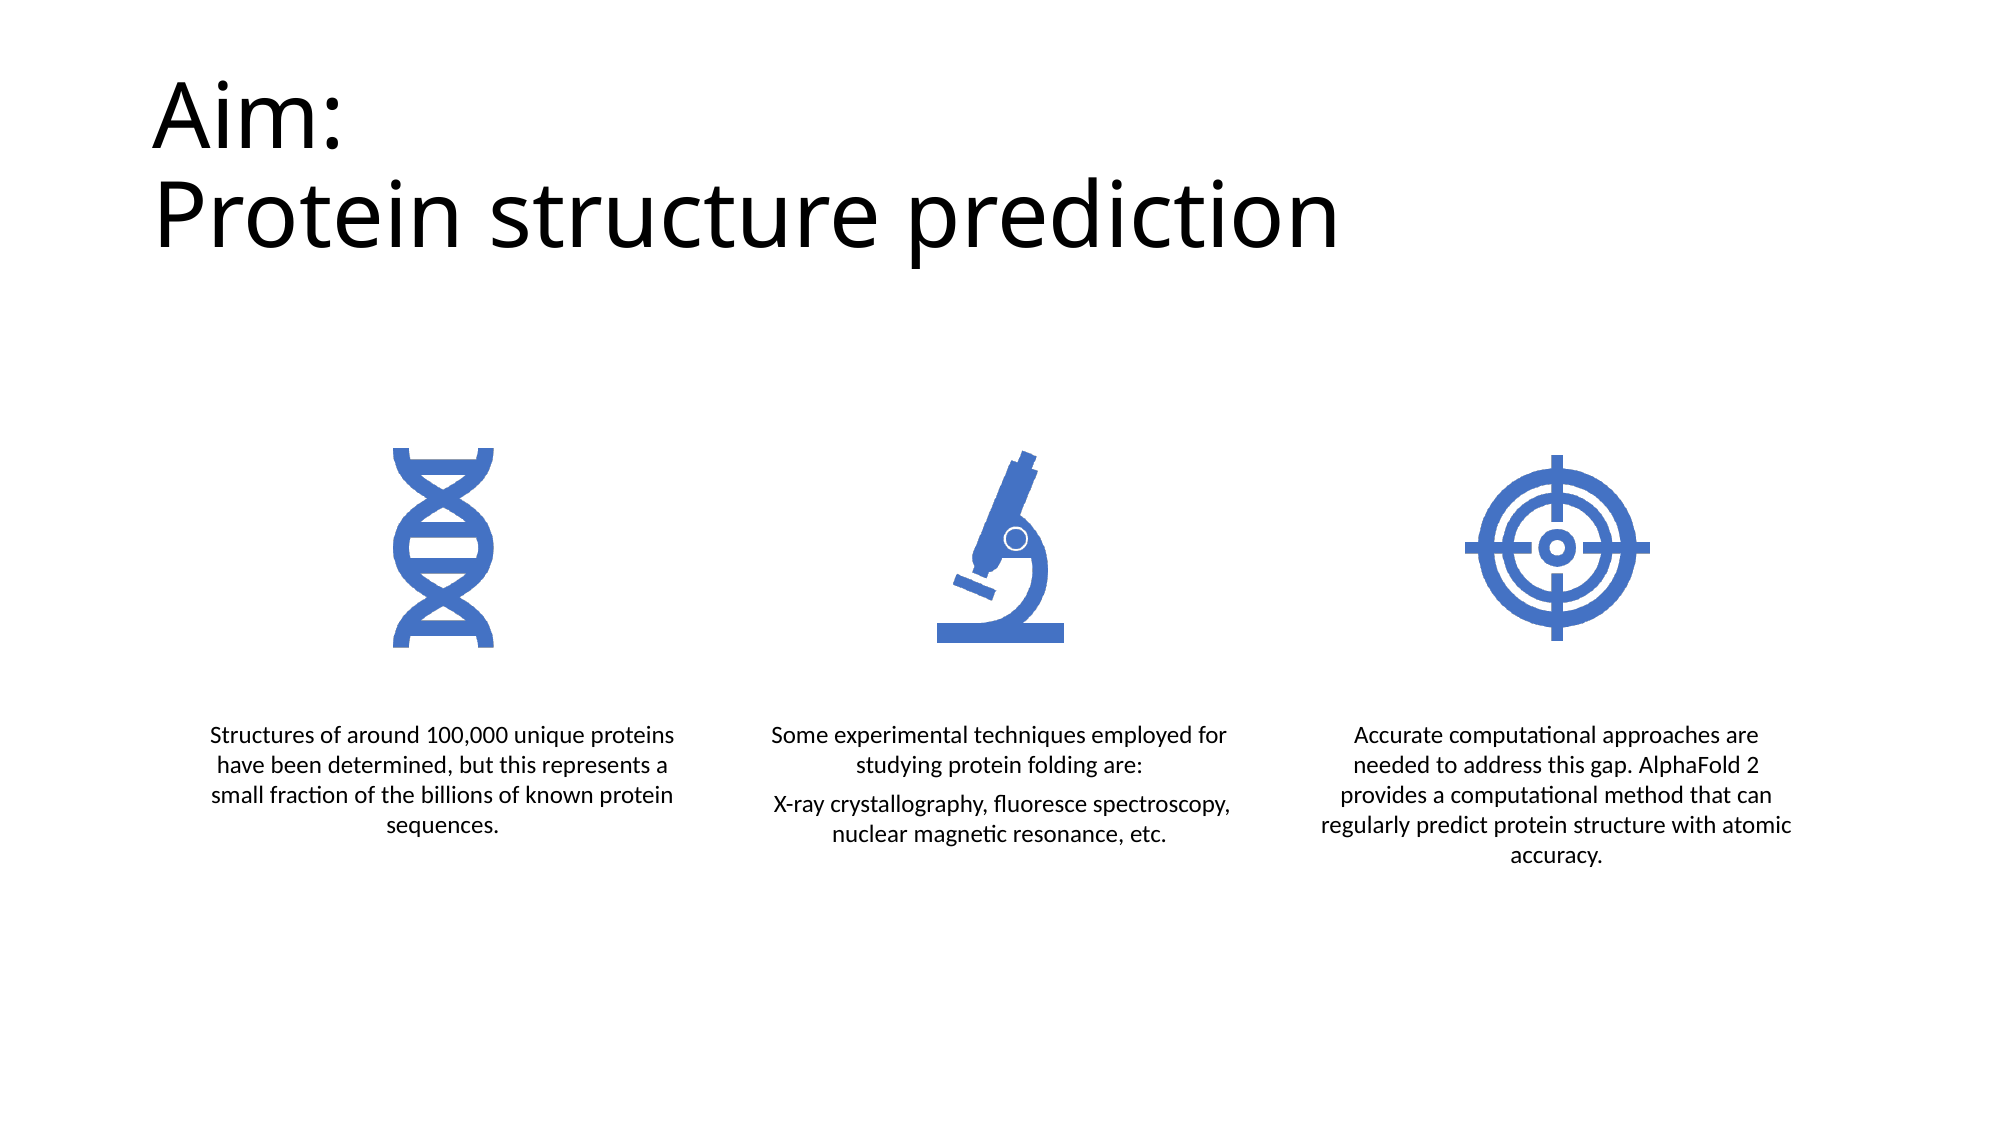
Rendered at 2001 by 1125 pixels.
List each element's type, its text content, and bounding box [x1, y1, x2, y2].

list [137, 299, 1863, 1014]
title Aim: Protein structure prediction [137, 59, 1863, 278]
